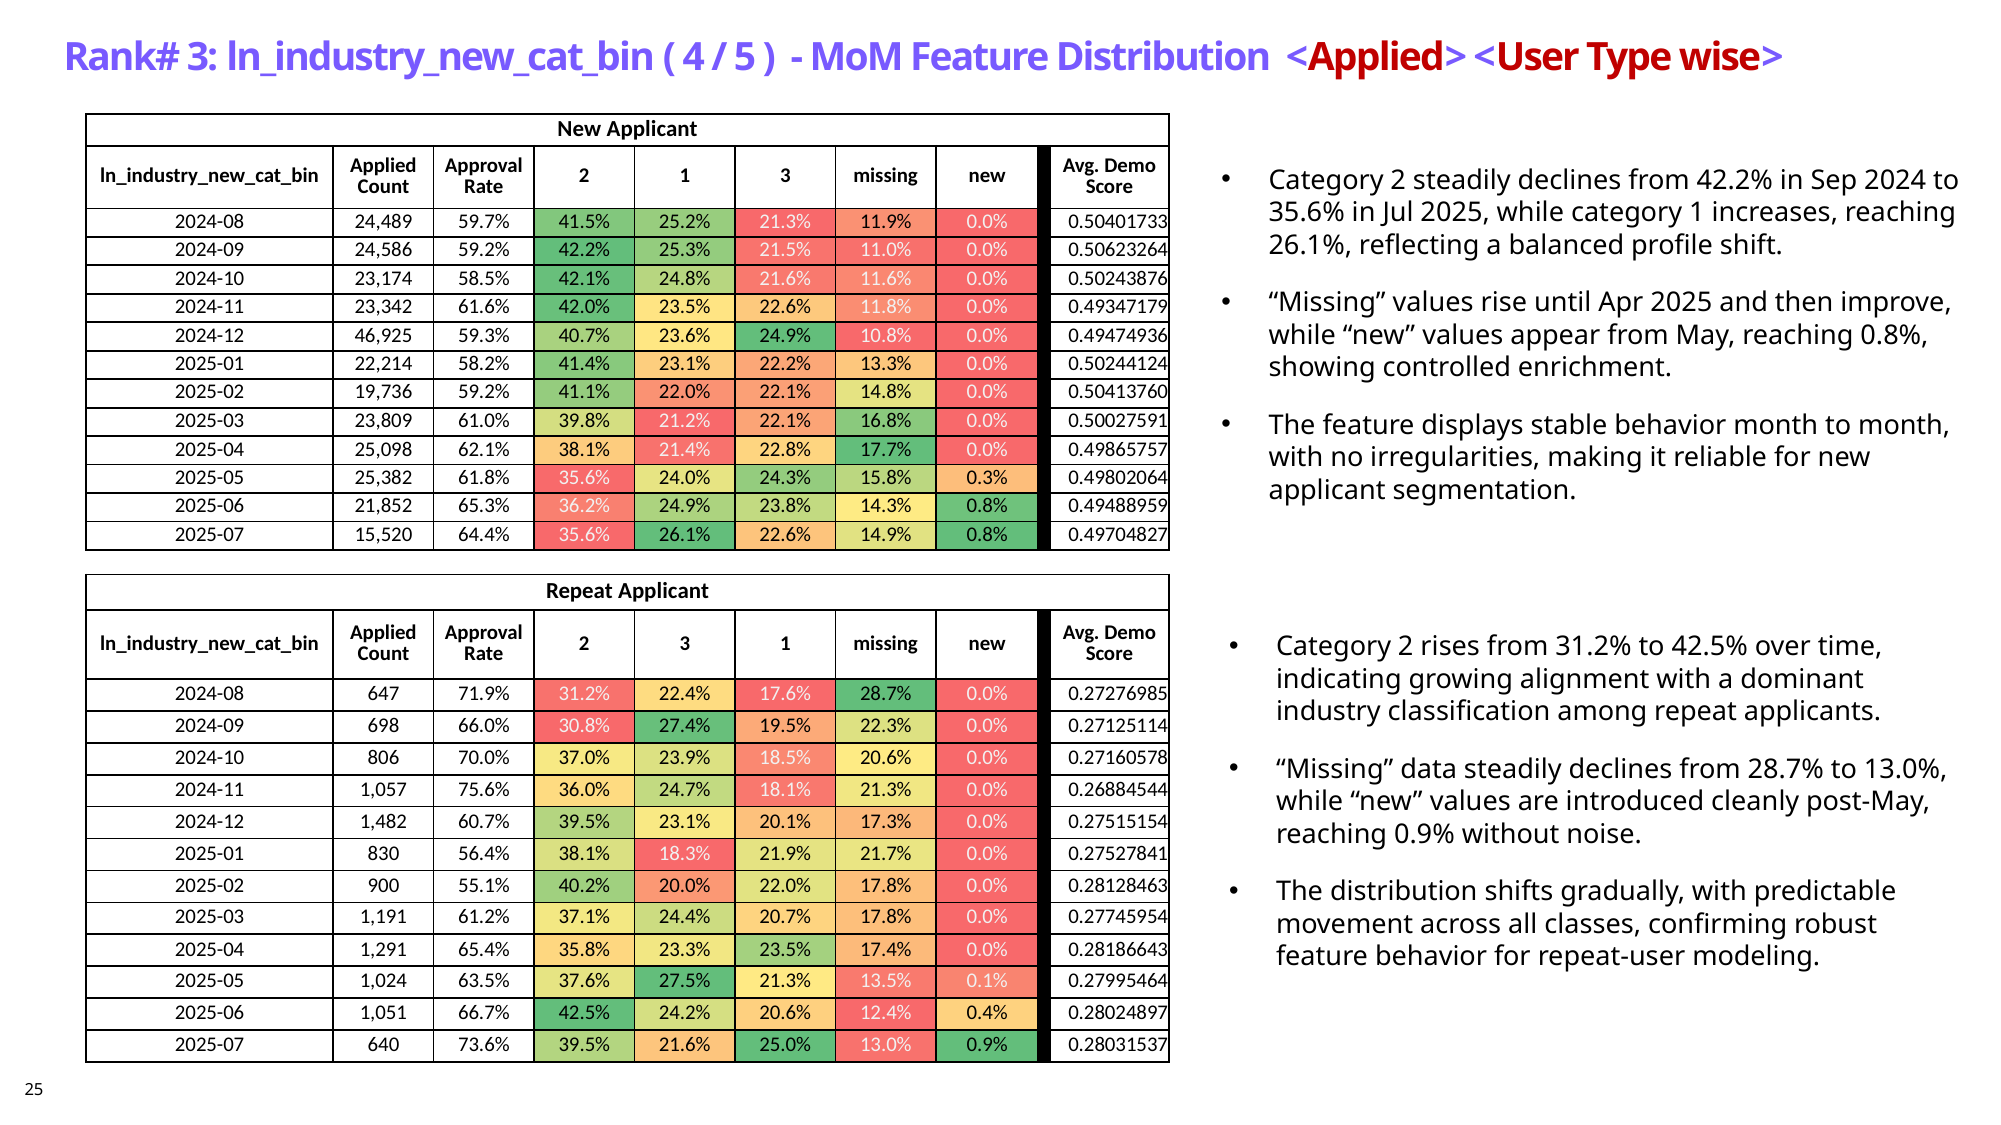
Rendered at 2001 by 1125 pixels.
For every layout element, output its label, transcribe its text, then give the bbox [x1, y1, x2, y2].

table_cell 24,489 [334, 209, 433, 236]
table_cell 1 [736, 611, 835, 678]
table_cell [1039, 611, 1049, 678]
table_cell [1039, 967, 1049, 997]
table_cell 21.6% [736, 266, 835, 293]
table_header Repeat Applicant [87, 575, 1168, 609]
table_cell 19,736 [334, 380, 433, 407]
table_cell 0.49865757 [1051, 437, 1168, 464]
table_cell 2024-12 [87, 807, 332, 838]
table_cell 13.0% [836, 1031, 935, 1061]
table_cell 41.4% [535, 352, 634, 378]
table_cell [1039, 903, 1049, 933]
table_cell 65.3% [434, 494, 533, 521]
table_cell Avg. Demo Score [1051, 147, 1168, 208]
table_cell 0.49704827 [1051, 522, 1168, 549]
table_cell 0.0% [937, 935, 1037, 965]
table_cell 14.9% [836, 522, 935, 549]
table_cell 698 [334, 712, 433, 742]
table_cell 30.8% [535, 712, 634, 742]
table_cell 2025-07 [87, 1031, 332, 1061]
table_cell 23.3% [635, 935, 734, 965]
table_cell ln_industry_new_cat_bin [87, 147, 332, 208]
table_cell missing [836, 611, 935, 678]
table_cell 20.6% [736, 999, 835, 1029]
table_cell 2025-04 [87, 437, 332, 464]
table_cell 1 [635, 147, 734, 208]
table_cell 16.8% [836, 409, 935, 435]
table_cell [1039, 776, 1049, 806]
table_cell 2025-06 [87, 494, 332, 521]
table_cell 17.8% [836, 903, 935, 933]
table_cell 2 [535, 147, 634, 208]
table_cell 0.28031537 [1051, 1031, 1168, 1061]
table_cell 22,214 [334, 352, 433, 378]
table_cell 24.8% [635, 266, 734, 293]
table_cell 36.2% [535, 494, 634, 521]
table_cell 39.8% [535, 409, 634, 435]
table_cell 75.6% [434, 776, 533, 806]
table_cell [1039, 295, 1049, 321]
table_cell 40.7% [535, 323, 634, 350]
table_cell 15,520 [334, 522, 433, 549]
table_cell 22.8% [736, 437, 835, 464]
table_cell 2024-11 [87, 295, 332, 321]
table_cell 0.0% [937, 712, 1037, 742]
table_cell 1,024 [334, 967, 433, 997]
table_cell 0.28128463 [1051, 871, 1168, 902]
table_cell 21.3% [736, 967, 835, 997]
table_cell 42.5% [535, 999, 634, 1029]
table_cell 0.49474936 [1051, 323, 1168, 350]
table_cell 0.0% [937, 323, 1037, 350]
table_cell 11.8% [836, 295, 935, 321]
table_cell [1039, 266, 1049, 293]
table_cell 23.6% [635, 323, 734, 350]
table_cell 61.6% [434, 295, 533, 321]
table_cell [1039, 494, 1049, 521]
table_cell 0.0% [937, 903, 1037, 933]
table_cell 25.0% [736, 1031, 835, 1061]
table_cell 0.1% [937, 967, 1037, 997]
table_cell 59.2% [434, 380, 533, 407]
table_cell 26.1% [635, 522, 734, 549]
table_cell 17.7% [836, 437, 935, 464]
table_cell 2024-10 [87, 266, 332, 293]
table_cell Avg. Demo Score [1051, 611, 1168, 678]
table_cell 2024-08 [87, 209, 332, 236]
table_cell 2025-07 [87, 522, 332, 549]
table_cell 39.5% [535, 1031, 634, 1061]
table_cell 14.8% [836, 380, 935, 407]
table_cell 23.9% [635, 744, 734, 774]
table_cell 20.7% [736, 903, 835, 933]
table_cell 0.27527841 [1051, 839, 1168, 870]
table_cell 25.3% [635, 238, 734, 264]
table_cell [1039, 522, 1049, 549]
table_cell 2025-04 [87, 935, 332, 965]
table_cell 0.50623264 [1051, 238, 1168, 264]
table_cell 20.1% [736, 807, 835, 838]
table_cell 22.4% [635, 680, 734, 710]
table_cell new [937, 611, 1037, 678]
table_cell 22.3% [836, 712, 935, 742]
table_cell 2025-05 [87, 967, 332, 997]
table_cell [1039, 807, 1049, 838]
table_cell 806 [334, 744, 433, 774]
table_cell 36.0% [535, 776, 634, 806]
table_cell 11.0% [836, 238, 935, 264]
table_cell Applied Count [334, 611, 433, 678]
table_cell 0.0% [937, 295, 1037, 321]
table_cell 23.1% [635, 807, 734, 838]
table_cell 2025-02 [87, 871, 332, 902]
table_cell 23,174 [334, 266, 433, 293]
table_cell 0.27995464 [1051, 967, 1168, 997]
table_cell 1,291 [334, 935, 433, 965]
table_cell 2025-05 [87, 465, 332, 492]
table_cell 22.6% [736, 522, 835, 549]
table_cell 24.2% [635, 999, 734, 1029]
table_cell 40.2% [535, 871, 634, 902]
table_cell 65.4% [434, 935, 533, 965]
table_cell 2025-02 [87, 380, 332, 407]
table_cell 2025-06 [87, 999, 332, 1029]
table_cell 17.3% [836, 807, 935, 838]
table_cell 37.6% [535, 967, 634, 997]
table_cell 2024-09 [87, 712, 332, 742]
text_box Category 2 rises from 31.2% to 42.5% over time, indicating growing alignment with a dominant industry classification among repeat applicants. “Missing” data steadily declines from 28.7% to 13.0%, while “new” values are introduced cleanly post-May, reaching 0.9% without noise. The distribution shifts gradually, with predictable movement across all classes, confirming robust feature behavior for repeat-user modeling. [1214, 621, 1972, 979]
table_cell [1039, 209, 1049, 236]
table_cell 0.0% [937, 744, 1037, 774]
table_cell missing [836, 147, 935, 208]
table_cell 21,852 [334, 494, 433, 521]
table_cell 19.5% [736, 712, 835, 742]
table_cell 830 [334, 839, 433, 870]
table_cell 37.1% [535, 903, 634, 933]
table_cell 23.5% [635, 295, 734, 321]
table_cell [1039, 935, 1049, 965]
table_cell 0.27160578 [1051, 744, 1168, 774]
table_cell 24.7% [635, 776, 734, 806]
table_cell 0.50244124 [1051, 352, 1168, 378]
table_cell 0.27125114 [1051, 712, 1168, 742]
table_cell 1,057 [334, 776, 433, 806]
table_cell 58.5% [434, 266, 533, 293]
table_cell 23,342 [334, 295, 433, 321]
table_cell 60.7% [434, 807, 533, 838]
table_cell 0.4% [937, 999, 1037, 1029]
table_cell 27.5% [635, 967, 734, 997]
table_cell 46,925 [334, 323, 433, 350]
table_cell 35.6% [535, 522, 634, 549]
table_cell 23.8% [736, 494, 835, 521]
table_cell [1039, 323, 1049, 350]
table_cell 25,098 [334, 437, 433, 464]
table_cell 2024-10 [87, 744, 332, 774]
table_cell 41.5% [535, 209, 634, 236]
table_cell 1,051 [334, 999, 433, 1029]
table_cell 24.9% [635, 494, 734, 521]
table_cell 0.50243876 [1051, 266, 1168, 293]
table_cell [1039, 712, 1049, 742]
table_cell 0.0% [937, 238, 1037, 264]
table_cell 24.4% [635, 903, 734, 933]
table_cell 21.5% [736, 238, 835, 264]
table_cell 31.2% [535, 680, 634, 710]
table_cell 24,586 [334, 238, 433, 264]
table_cell 23.5% [736, 935, 835, 965]
table_cell 10.8% [836, 323, 935, 350]
table_cell 0.27276985 [1051, 680, 1168, 710]
table_cell Approval Rate [434, 611, 533, 678]
table_cell 21.9% [736, 839, 835, 870]
table_cell 17.6% [736, 680, 835, 710]
table_cell [1039, 352, 1049, 378]
table_cell 0.0% [937, 266, 1037, 293]
table_cell 21.3% [836, 776, 935, 806]
table_cell 59.2% [434, 238, 533, 264]
table_cell 0.49347179 [1051, 295, 1168, 321]
table_cell 2025-01 [87, 839, 332, 870]
table_cell 13.3% [836, 352, 935, 378]
table_cell 73.6% [434, 1031, 533, 1061]
table_cell [1039, 744, 1049, 774]
table_cell [1039, 839, 1049, 870]
table_cell 21.6% [635, 1031, 734, 1061]
table_cell 59.3% [434, 323, 533, 350]
table_cell [1039, 680, 1049, 710]
title Rank# 3: ln_industry_new_cat_bin ( 4 / 5 ) - MoM Feature Distribution <Applied> <User Type wise> [63, 26, 2000, 104]
table_cell 23.1% [635, 352, 734, 378]
table_cell 42.0% [535, 295, 634, 321]
table_cell 18.5% [736, 744, 835, 774]
table_cell 62.1% [434, 437, 533, 464]
table_header New Applicant [87, 115, 1168, 145]
table_cell [1039, 238, 1049, 264]
table_cell [1039, 437, 1049, 464]
table_cell 1,191 [334, 903, 433, 933]
table_cell 20.6% [836, 744, 935, 774]
table_cell 37.0% [535, 744, 634, 774]
table_cell 42.1% [535, 266, 634, 293]
table_cell 59.7% [434, 209, 533, 236]
table_cell 24.0% [635, 465, 734, 492]
table_cell [1039, 147, 1049, 208]
table_cell 3 [635, 611, 734, 678]
table_cell 0.8% [937, 494, 1037, 521]
table_cell 0.0% [937, 807, 1037, 838]
table_cell 11.6% [836, 266, 935, 293]
table_cell 2025-03 [87, 409, 332, 435]
table_cell 647 [334, 680, 433, 710]
table_cell 42.2% [535, 238, 634, 264]
table_cell 21.7% [836, 839, 935, 870]
table_cell 61.2% [434, 903, 533, 933]
table_cell 2 [535, 611, 634, 678]
table_cell 0.0% [937, 352, 1037, 378]
table_cell 3 [736, 147, 835, 208]
table_cell 0.49802064 [1051, 465, 1168, 492]
table_cell 0.28024897 [1051, 999, 1168, 1029]
table_cell 39.5% [535, 807, 634, 838]
table_cell 13.5% [836, 967, 935, 997]
table_cell 1,482 [334, 807, 433, 838]
table_cell 0.50401733 [1051, 209, 1168, 236]
table_cell 28.7% [836, 680, 935, 710]
table_cell 0.49488959 [1051, 494, 1168, 521]
table_cell 22.1% [736, 380, 835, 407]
table_cell 66.0% [434, 712, 533, 742]
table_cell 70.0% [434, 744, 533, 774]
table_cell 22.6% [736, 295, 835, 321]
table_cell 2025-01 [87, 352, 332, 378]
table_cell 22.0% [736, 871, 835, 902]
table_cell 17.8% [836, 871, 935, 902]
table_cell Approval Rate [434, 147, 533, 208]
table_cell [1039, 999, 1049, 1029]
table_cell 61.8% [434, 465, 533, 492]
table_cell 55.1% [434, 871, 533, 902]
table_cell 0.0% [937, 409, 1037, 435]
table_cell 17.4% [836, 935, 935, 965]
table_cell [1039, 1031, 1049, 1061]
table_cell 24.9% [736, 323, 835, 350]
table_cell 66.7% [434, 999, 533, 1029]
table_cell 0.27515154 [1051, 807, 1168, 838]
table_cell 0.0% [937, 209, 1037, 236]
table_cell 15.8% [836, 465, 935, 492]
table_cell [1039, 380, 1049, 407]
table_cell 27.4% [635, 712, 734, 742]
table_cell 0.28186643 [1051, 935, 1168, 965]
table_cell 21.3% [736, 209, 835, 236]
table_cell 0.0% [937, 871, 1037, 902]
table_cell 24.3% [736, 465, 835, 492]
table_cell 0.0% [937, 437, 1037, 464]
table_cell 0.0% [937, 776, 1037, 806]
table_cell 38.1% [535, 437, 634, 464]
table_cell new [937, 147, 1037, 208]
table_cell [1039, 871, 1049, 902]
table_cell 22.1% [736, 409, 835, 435]
table_cell 21.2% [635, 409, 734, 435]
text_box 25 [24, 1079, 463, 1117]
table_cell 38.1% [535, 839, 634, 870]
table_cell 18.3% [635, 839, 734, 870]
table_cell 0.26884544 [1051, 776, 1168, 806]
table_cell 41.1% [535, 380, 634, 407]
table_cell 0.0% [937, 680, 1037, 710]
table_cell 35.8% [535, 935, 634, 965]
table_cell [1039, 409, 1049, 435]
table_cell ln_industry_new_cat_bin [87, 611, 332, 678]
table_cell [1039, 465, 1049, 492]
table_cell 12.4% [836, 999, 935, 1029]
table_cell 58.2% [434, 352, 533, 378]
table_cell 900 [334, 871, 433, 902]
table_cell 2025-03 [87, 903, 332, 933]
table_cell 0.50027591 [1051, 409, 1168, 435]
table_cell 11.9% [836, 209, 935, 236]
table_cell 23,809 [334, 409, 433, 435]
table_cell Applied Count [334, 147, 433, 208]
table_cell 0.8% [937, 522, 1037, 549]
table_cell 61.0% [434, 409, 533, 435]
table_cell 640 [334, 1031, 433, 1061]
table_cell 25,382 [334, 465, 433, 492]
table_cell 0.9% [937, 1031, 1037, 1061]
table_cell 0.50413760 [1051, 380, 1168, 407]
table_cell 0.27745954 [1051, 903, 1168, 933]
table_cell 35.6% [535, 465, 634, 492]
table_cell 0.0% [937, 839, 1037, 870]
table_cell 2024-12 [87, 323, 332, 350]
table_cell 2024-09 [87, 238, 332, 264]
table_cell 2024-08 [87, 680, 332, 710]
table_cell 64.4% [434, 522, 533, 549]
table_cell 14.3% [836, 494, 935, 521]
table_cell 25.2% [635, 209, 734, 236]
table_cell 71.9% [434, 680, 533, 710]
text_box Category 2 steadily declines from 42.2% in Sep 2024 to 35.6% in Jul 2025, while category 1 increases, reaching 26.1%, reflecting a balanced profile shift. “Missing” values rise until Apr 2025 and then improve, while “new” values appear from May, reaching 0.8%, showing controlled enrichment. The feature displays stable behavior month to month, with no irregularities, making it reliable for new applicant segmentation. [1206, 154, 1980, 512]
table_cell 56.4% [434, 839, 533, 870]
table_cell 18.1% [736, 776, 835, 806]
table_cell 0.0% [937, 380, 1037, 407]
table_cell 0.3% [937, 465, 1037, 492]
table_cell 21.4% [635, 437, 734, 464]
table_cell 2024-11 [87, 776, 332, 806]
table_cell 22.0% [635, 380, 734, 407]
table_cell 22.2% [736, 352, 835, 378]
table_cell 63.5% [434, 967, 533, 997]
table_cell 20.0% [635, 871, 734, 902]
